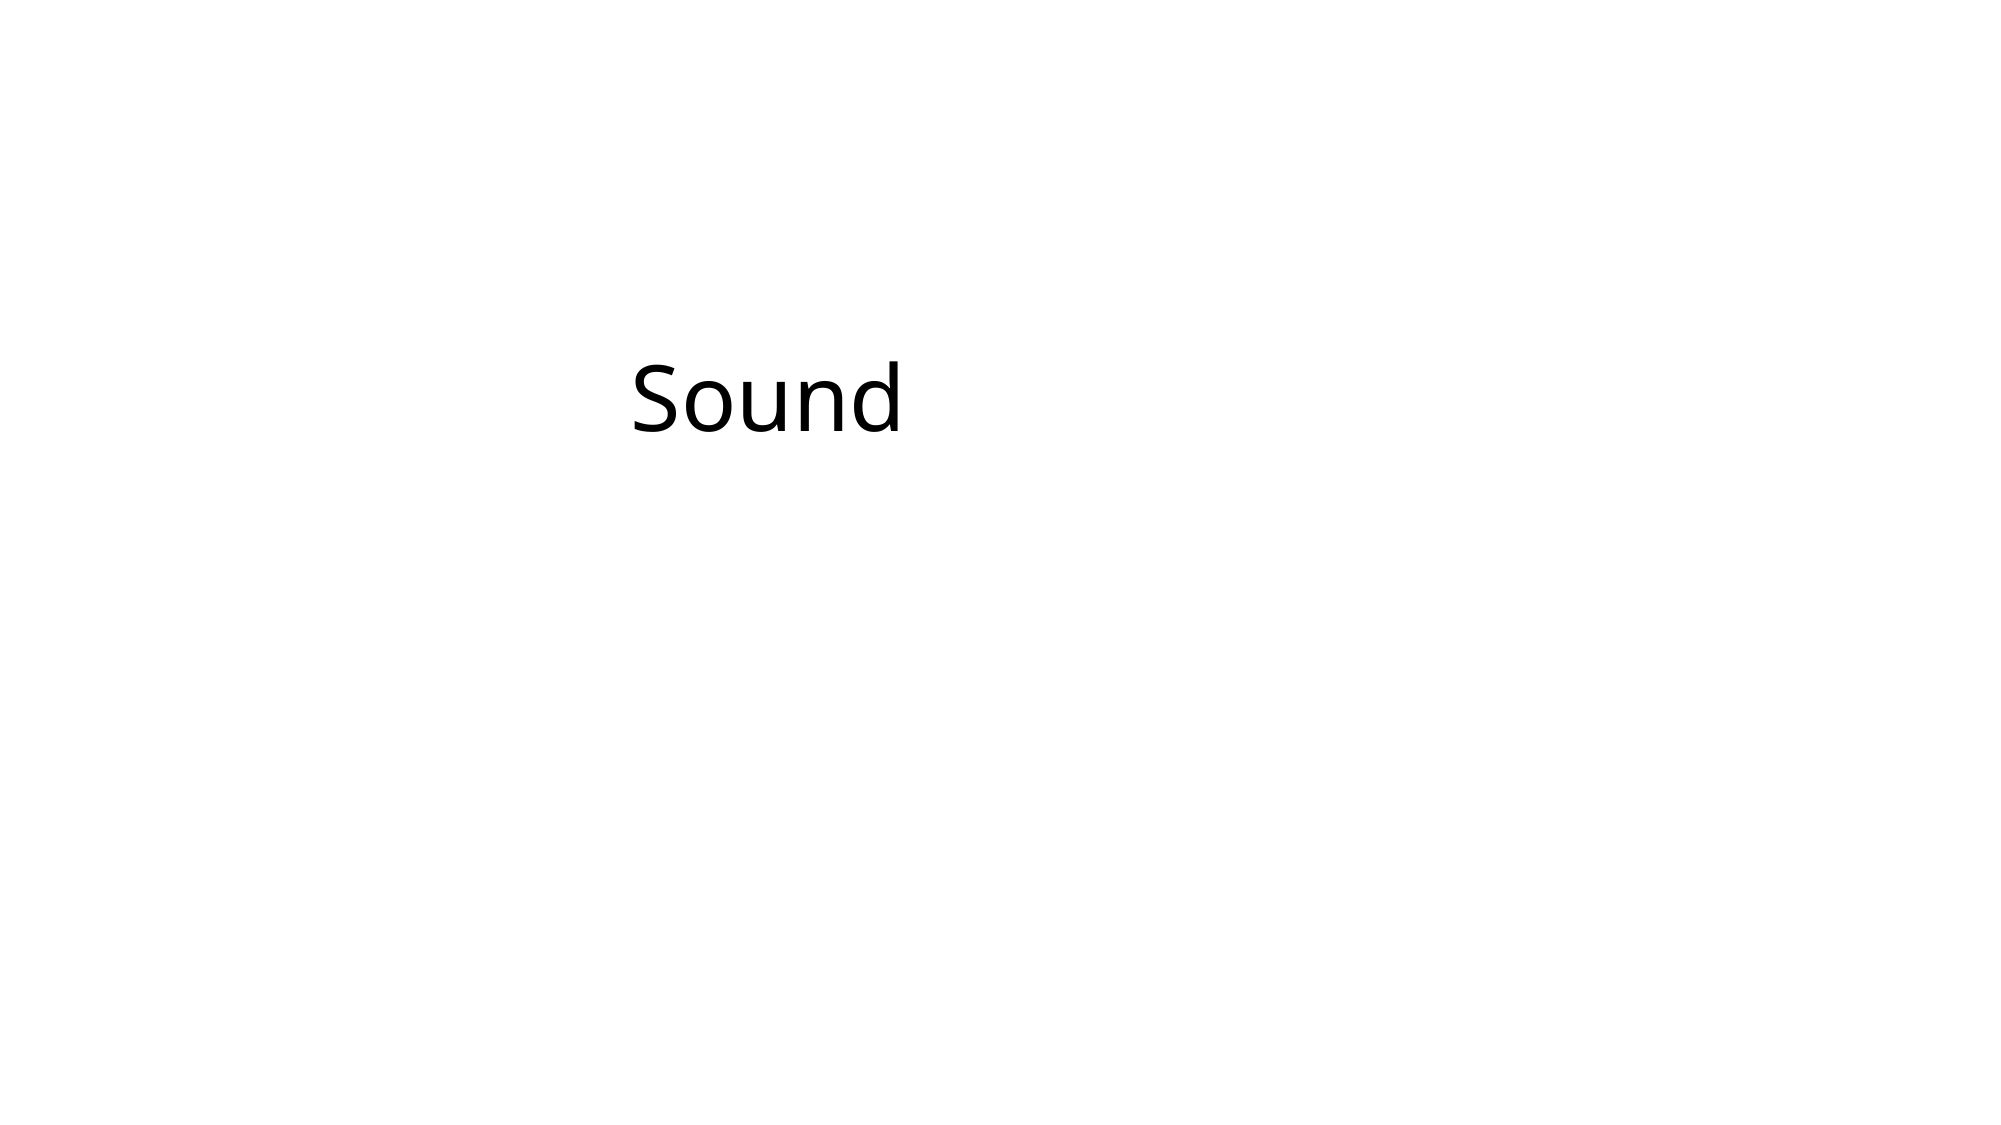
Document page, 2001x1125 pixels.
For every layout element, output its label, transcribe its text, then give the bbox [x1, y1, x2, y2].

title Sound [615, 293, 1155, 511]
